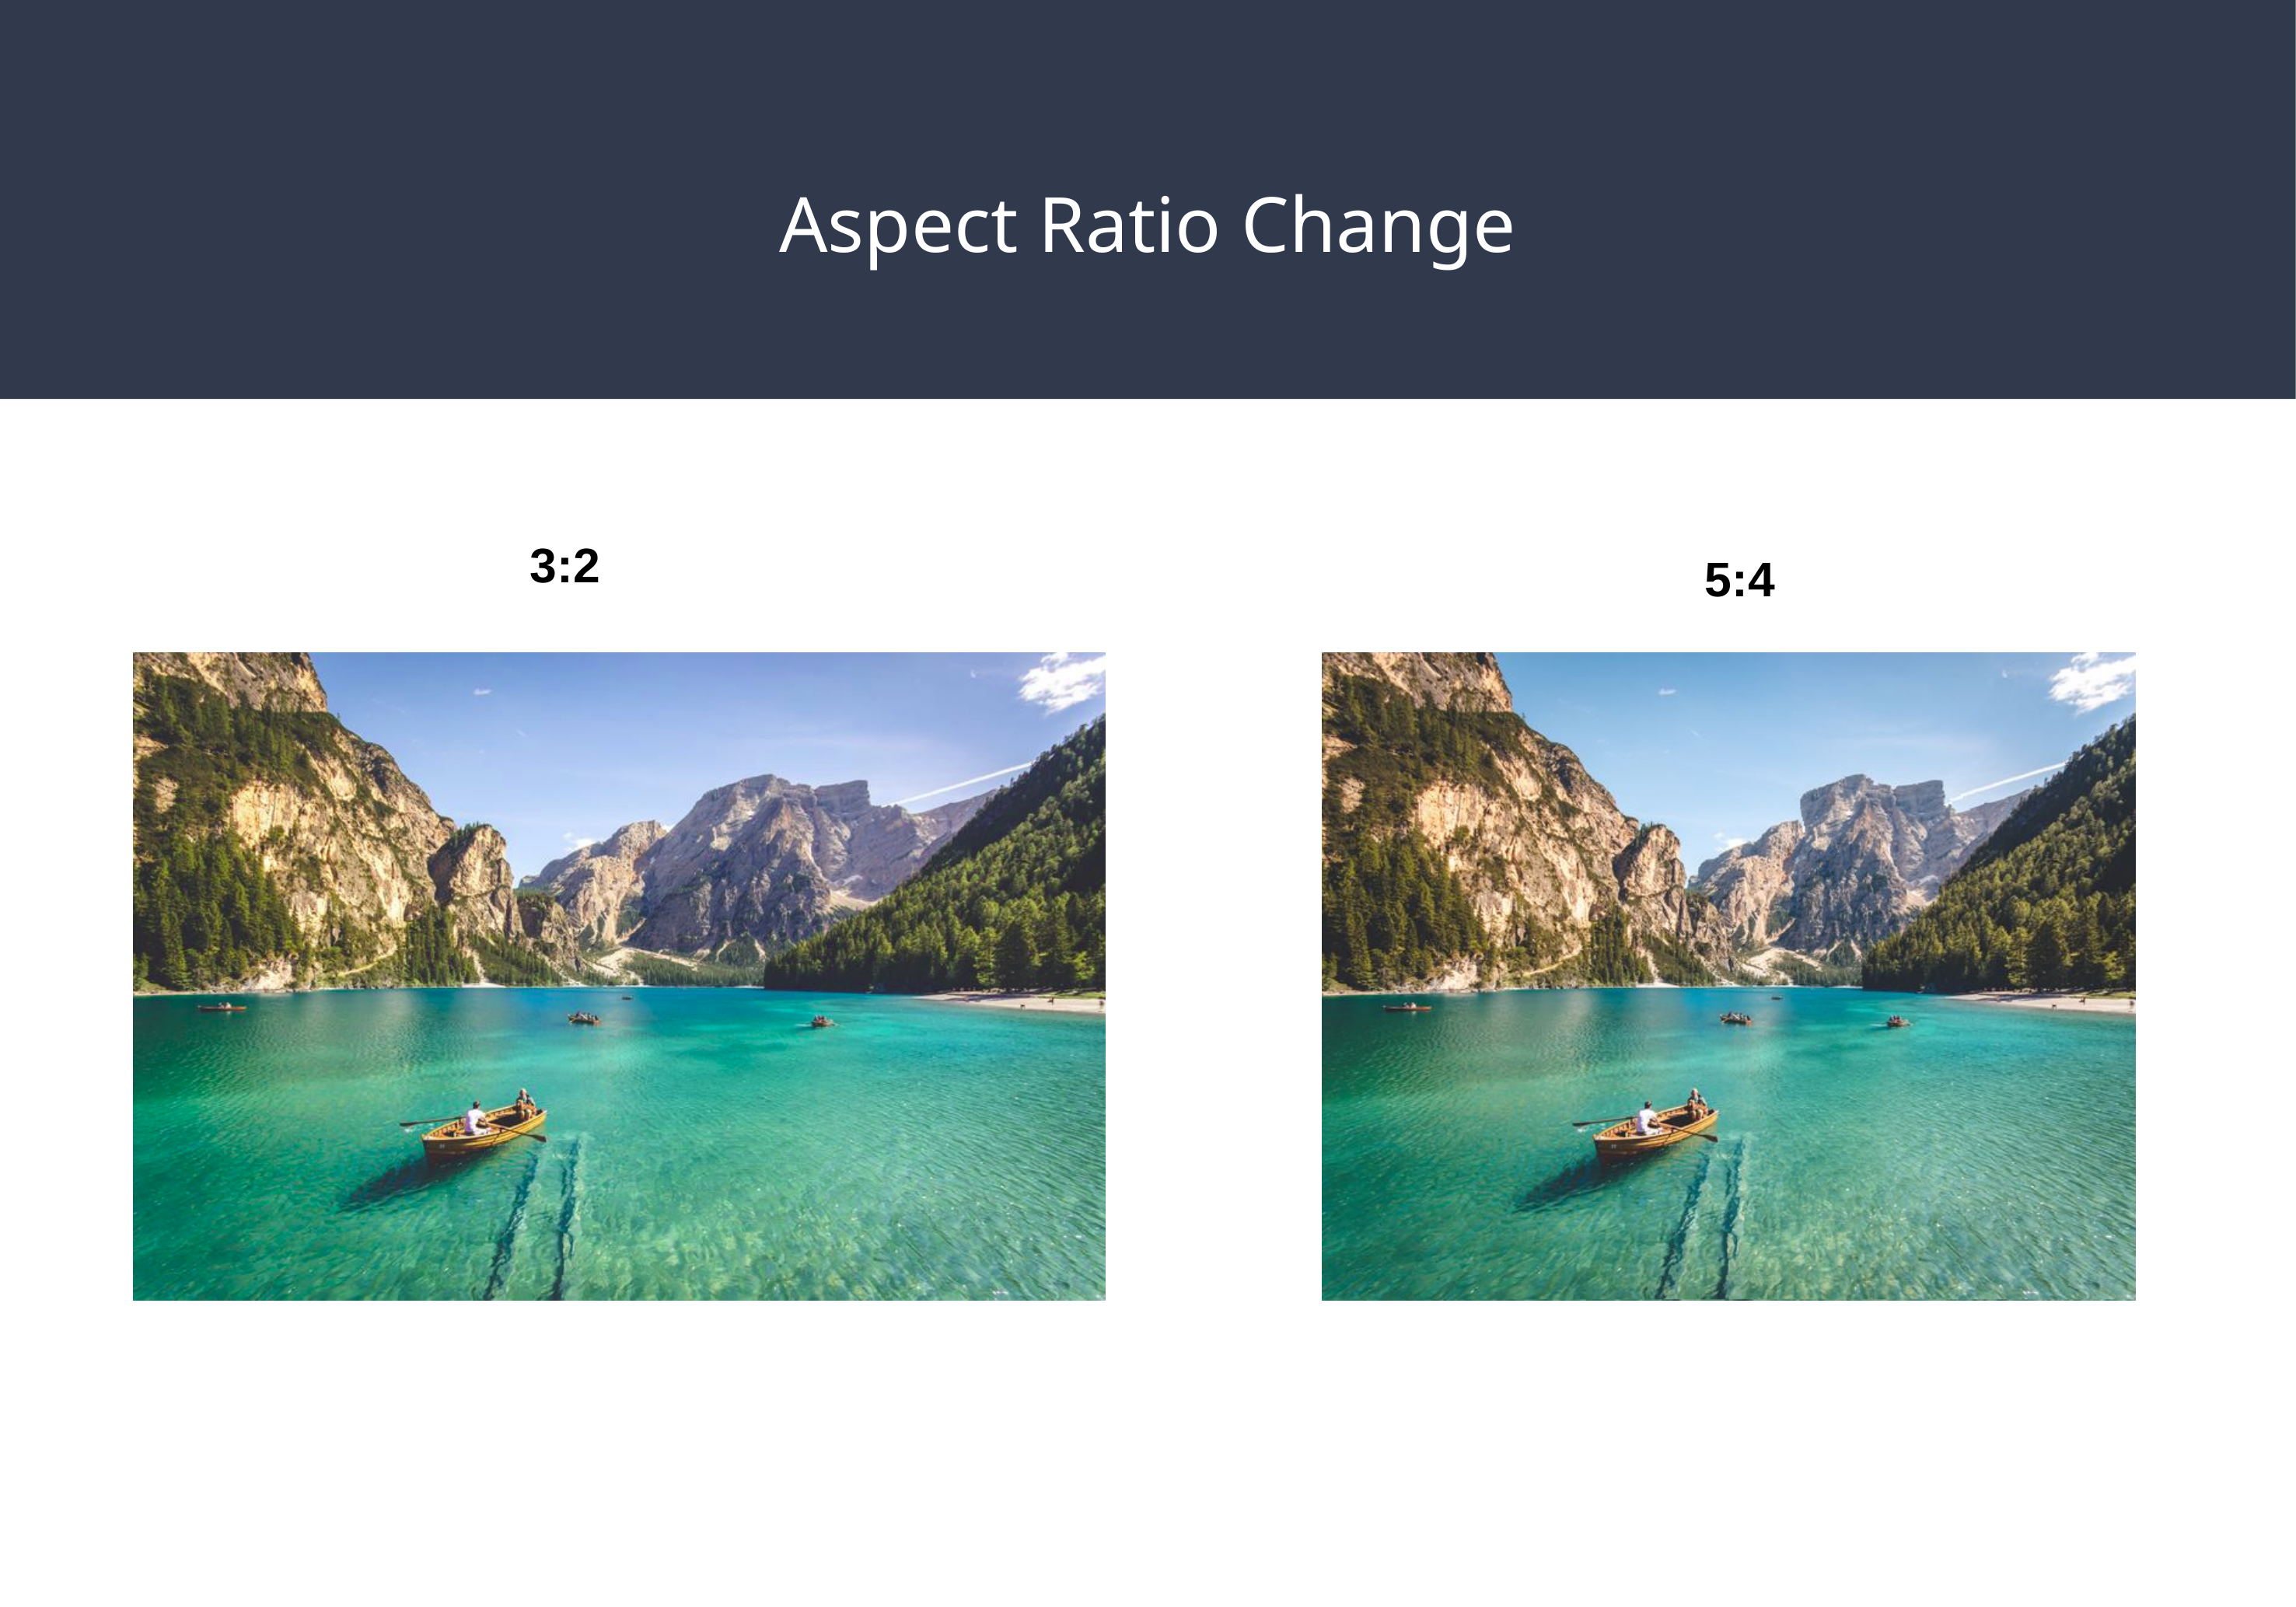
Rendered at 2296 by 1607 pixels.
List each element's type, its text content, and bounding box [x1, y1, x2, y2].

text_box 3:2 [158, 522, 973, 631]
picture [1321, 652, 2137, 1301]
title Aspect Ratio Change [78, 156, 2218, 351]
picture [133, 652, 1106, 1301]
text_box 5:4 [1548, 501, 1931, 651]
